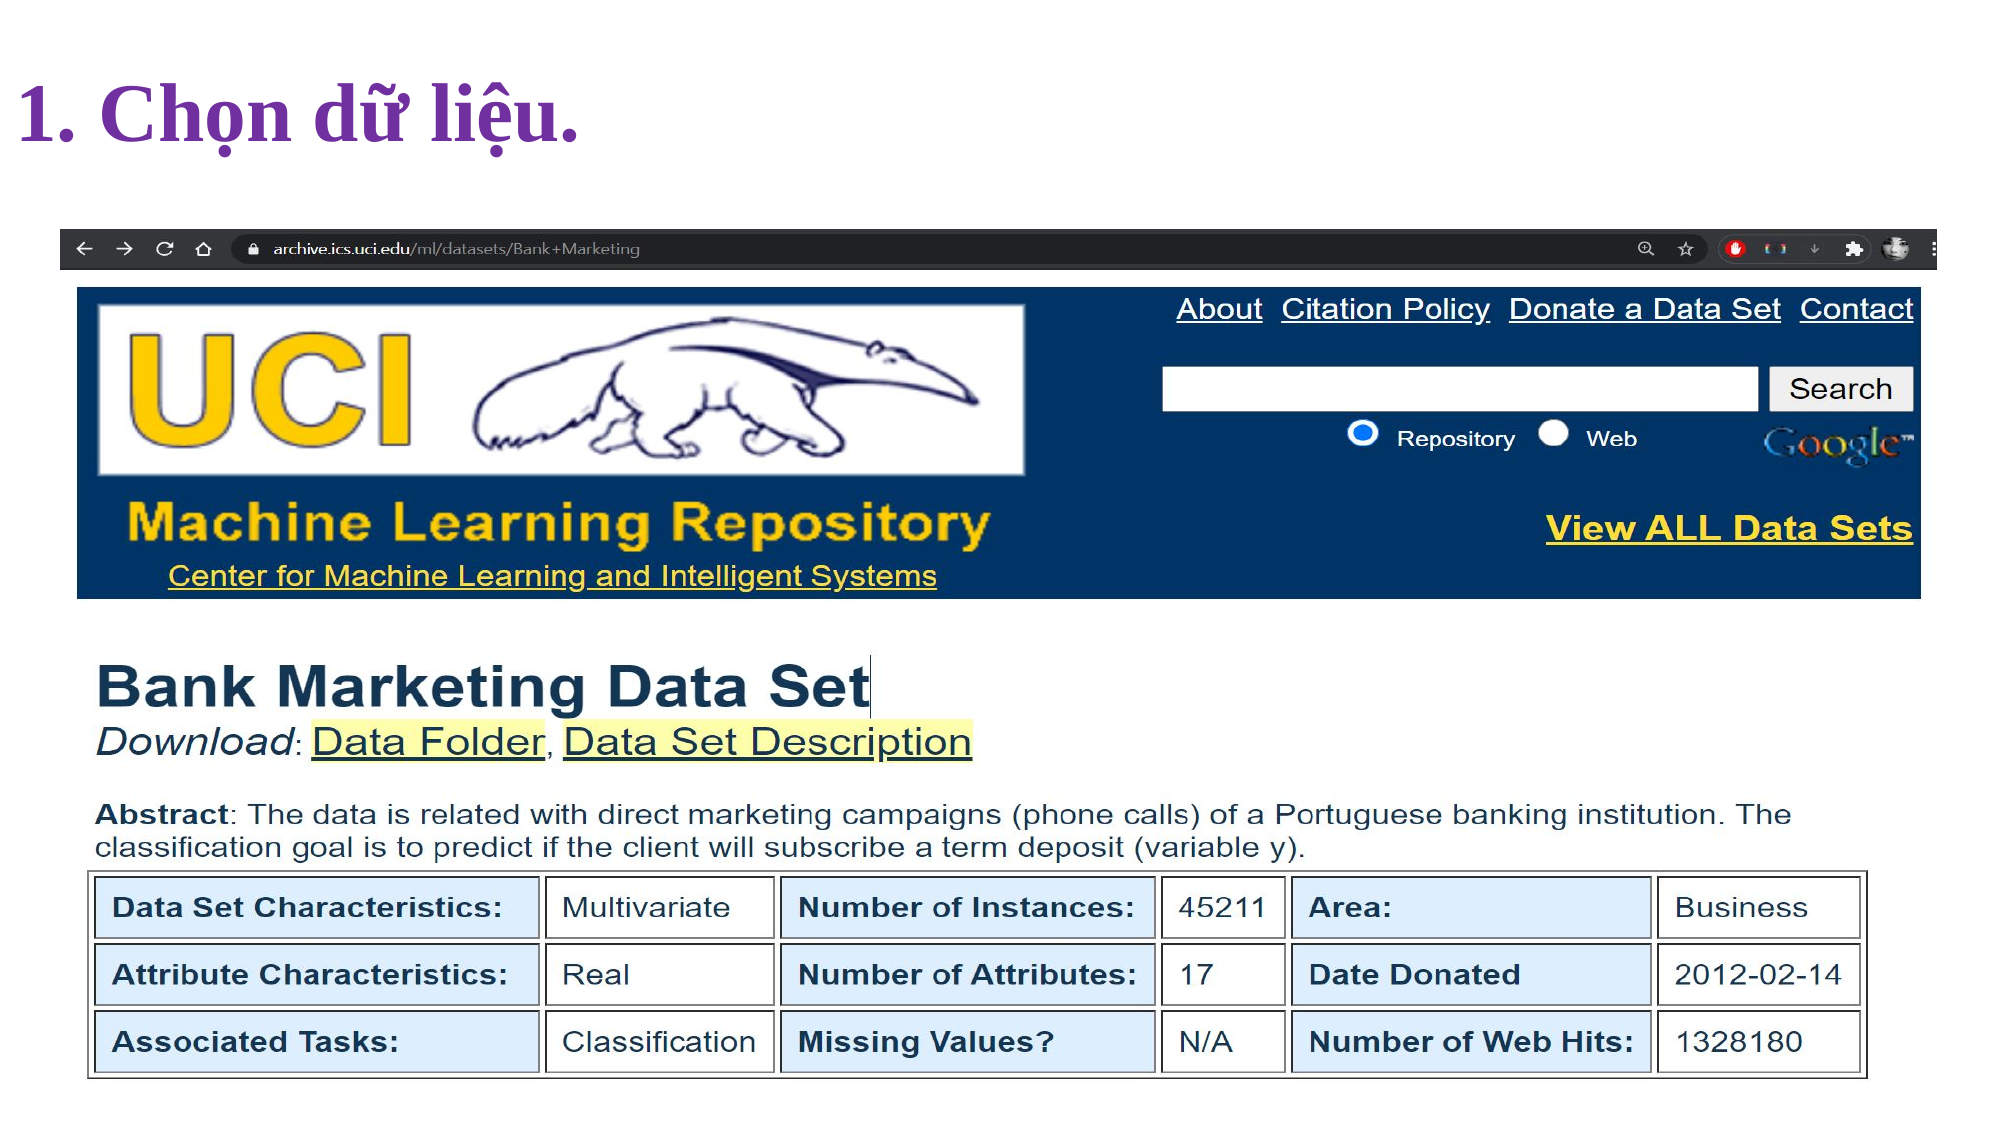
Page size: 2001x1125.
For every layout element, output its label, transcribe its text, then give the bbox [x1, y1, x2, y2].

picture [60, 229, 1937, 1084]
title 1. Chọn dữ liệu. [0, 0, 1642, 230]
